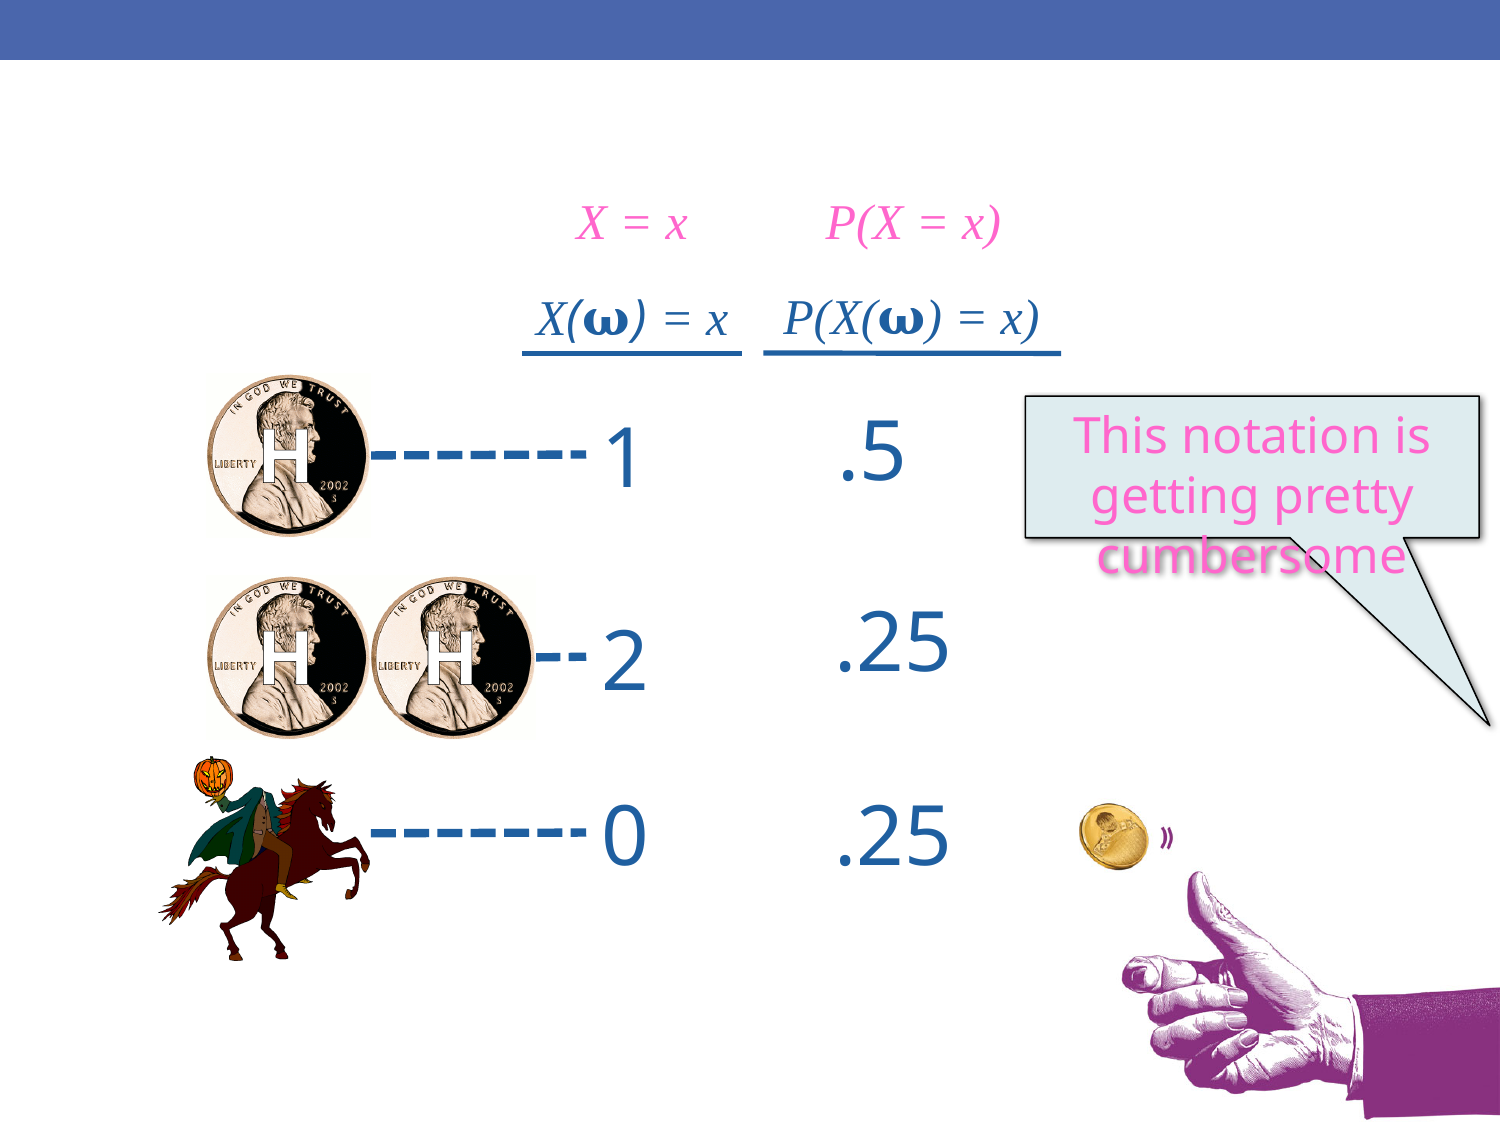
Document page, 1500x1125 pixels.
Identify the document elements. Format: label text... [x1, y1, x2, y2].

picture [1010, 798, 1500, 1125]
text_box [522, 277, 743, 354]
text_box P(X = x) [810, 182, 1016, 258]
text_box This notation is getting pretty cumbersome [1024, 395, 1491, 727]
text_box 0 [586, 775, 664, 890]
picture [158, 755, 371, 961]
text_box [206, 574, 370, 740]
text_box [206, 372, 372, 538]
text_box X = x [561, 182, 703, 258]
text_box 1 [586, 397, 664, 512]
text_box P(X(𝛚) = x) [768, 277, 1055, 349]
text_box 2 [586, 599, 664, 715]
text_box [826, 389, 960, 892]
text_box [370, 574, 536, 740]
